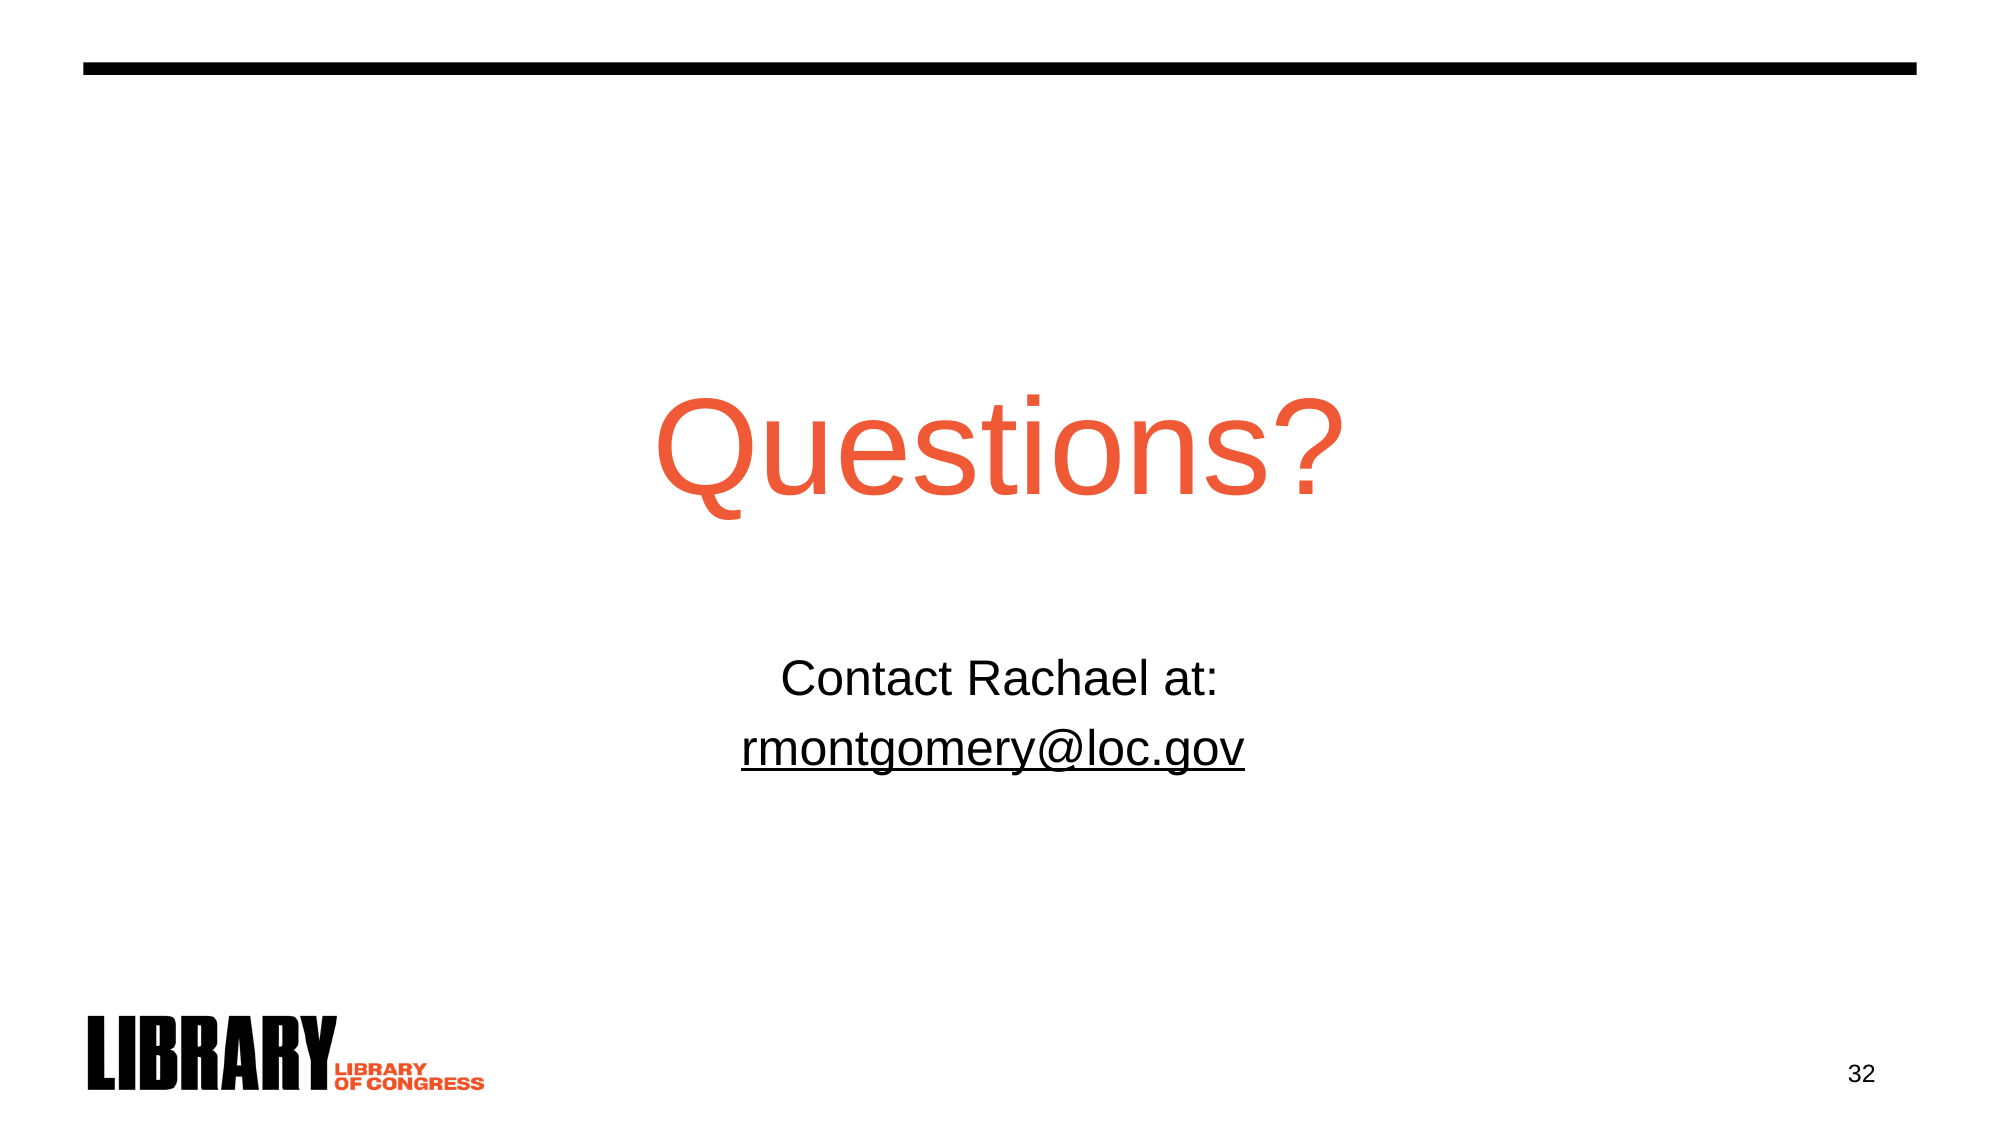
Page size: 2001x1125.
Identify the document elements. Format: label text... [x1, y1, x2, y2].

slide_number 32 [1749, 1049, 1967, 1101]
picture [83, 1012, 488, 1093]
subtitle Contact Rachael at: rmontgomery@loc.gov [300, 637, 1700, 925]
title Questions? [150, 349, 1850, 591]
